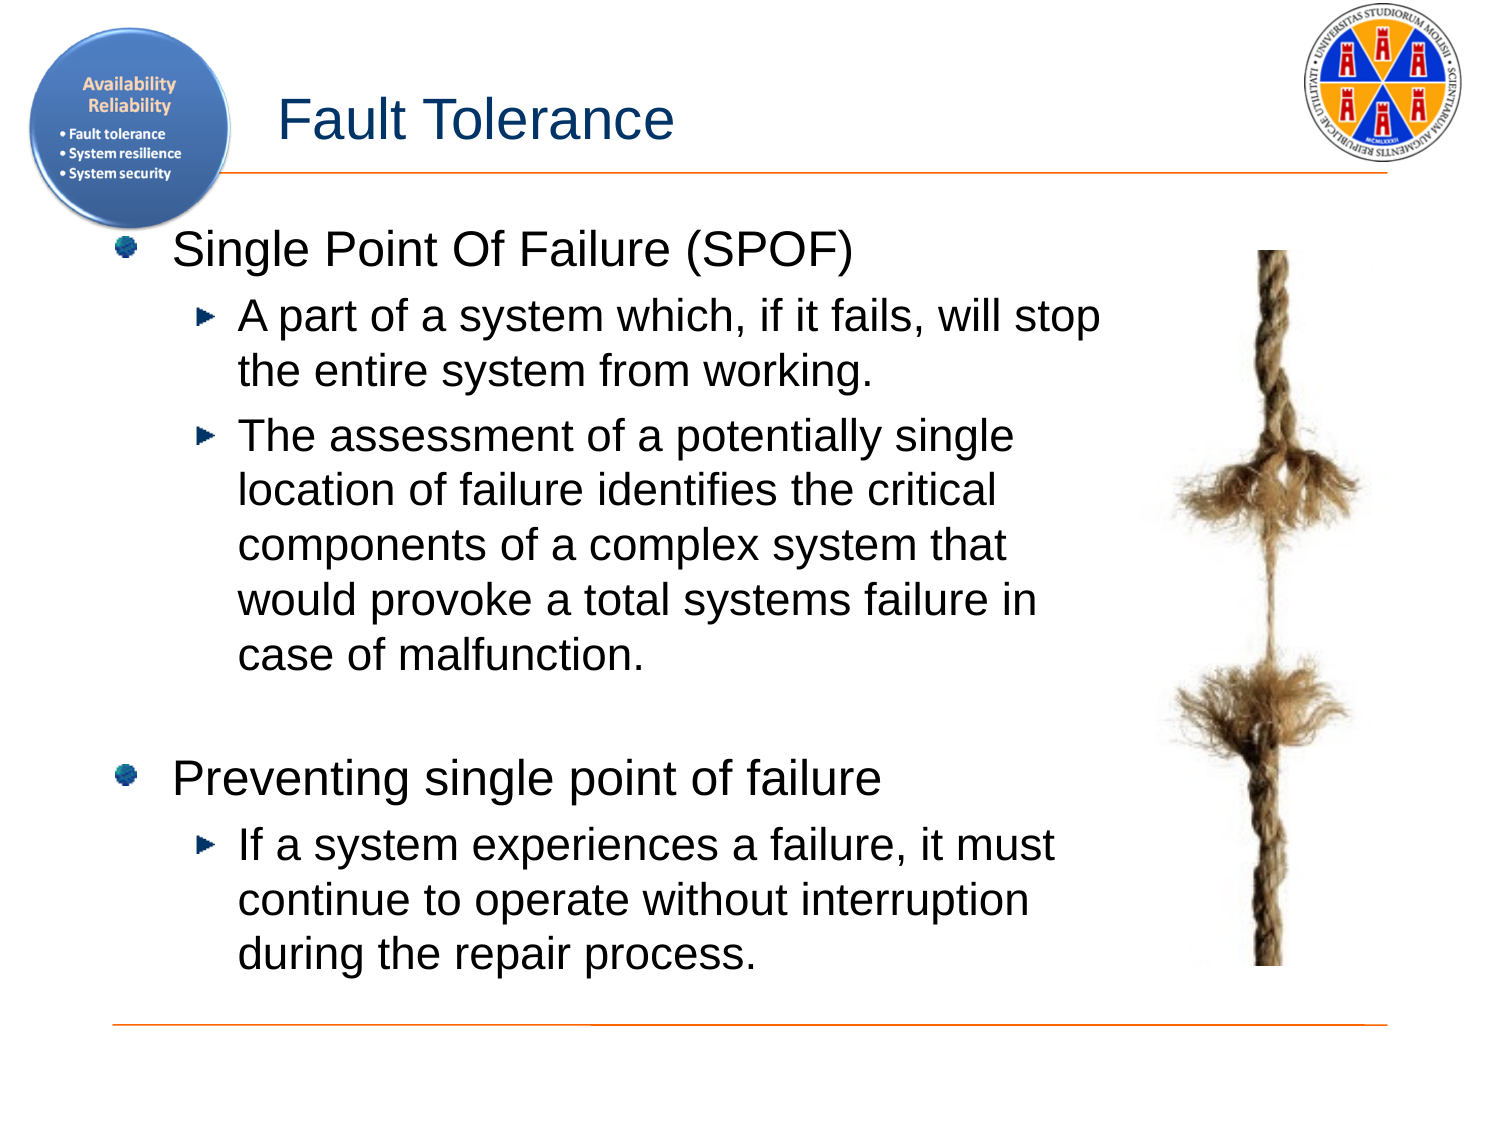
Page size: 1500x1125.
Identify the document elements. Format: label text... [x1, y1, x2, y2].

list Single Point Of Failure (SPOF) A part of a system which, if it fails, will stop the entire system from working. The assessment of a potentially single location of failure identifies the critical components of a complex system that would provoke a total systems failure in case of malfunction. Preventing single point of failure If a system experiences a failure, it must continue to operate without interruption during the repair process. [100, 209, 1151, 952]
title Fault Tolerance [262, 44, 1426, 188]
picture [1269, 0, 1500, 166]
picture [115, 764, 137, 786]
picture [24, 24, 236, 258]
picture [1024, 250, 1500, 966]
picture [190, 829, 215, 854]
picture [190, 420, 215, 445]
picture [190, 301, 215, 326]
